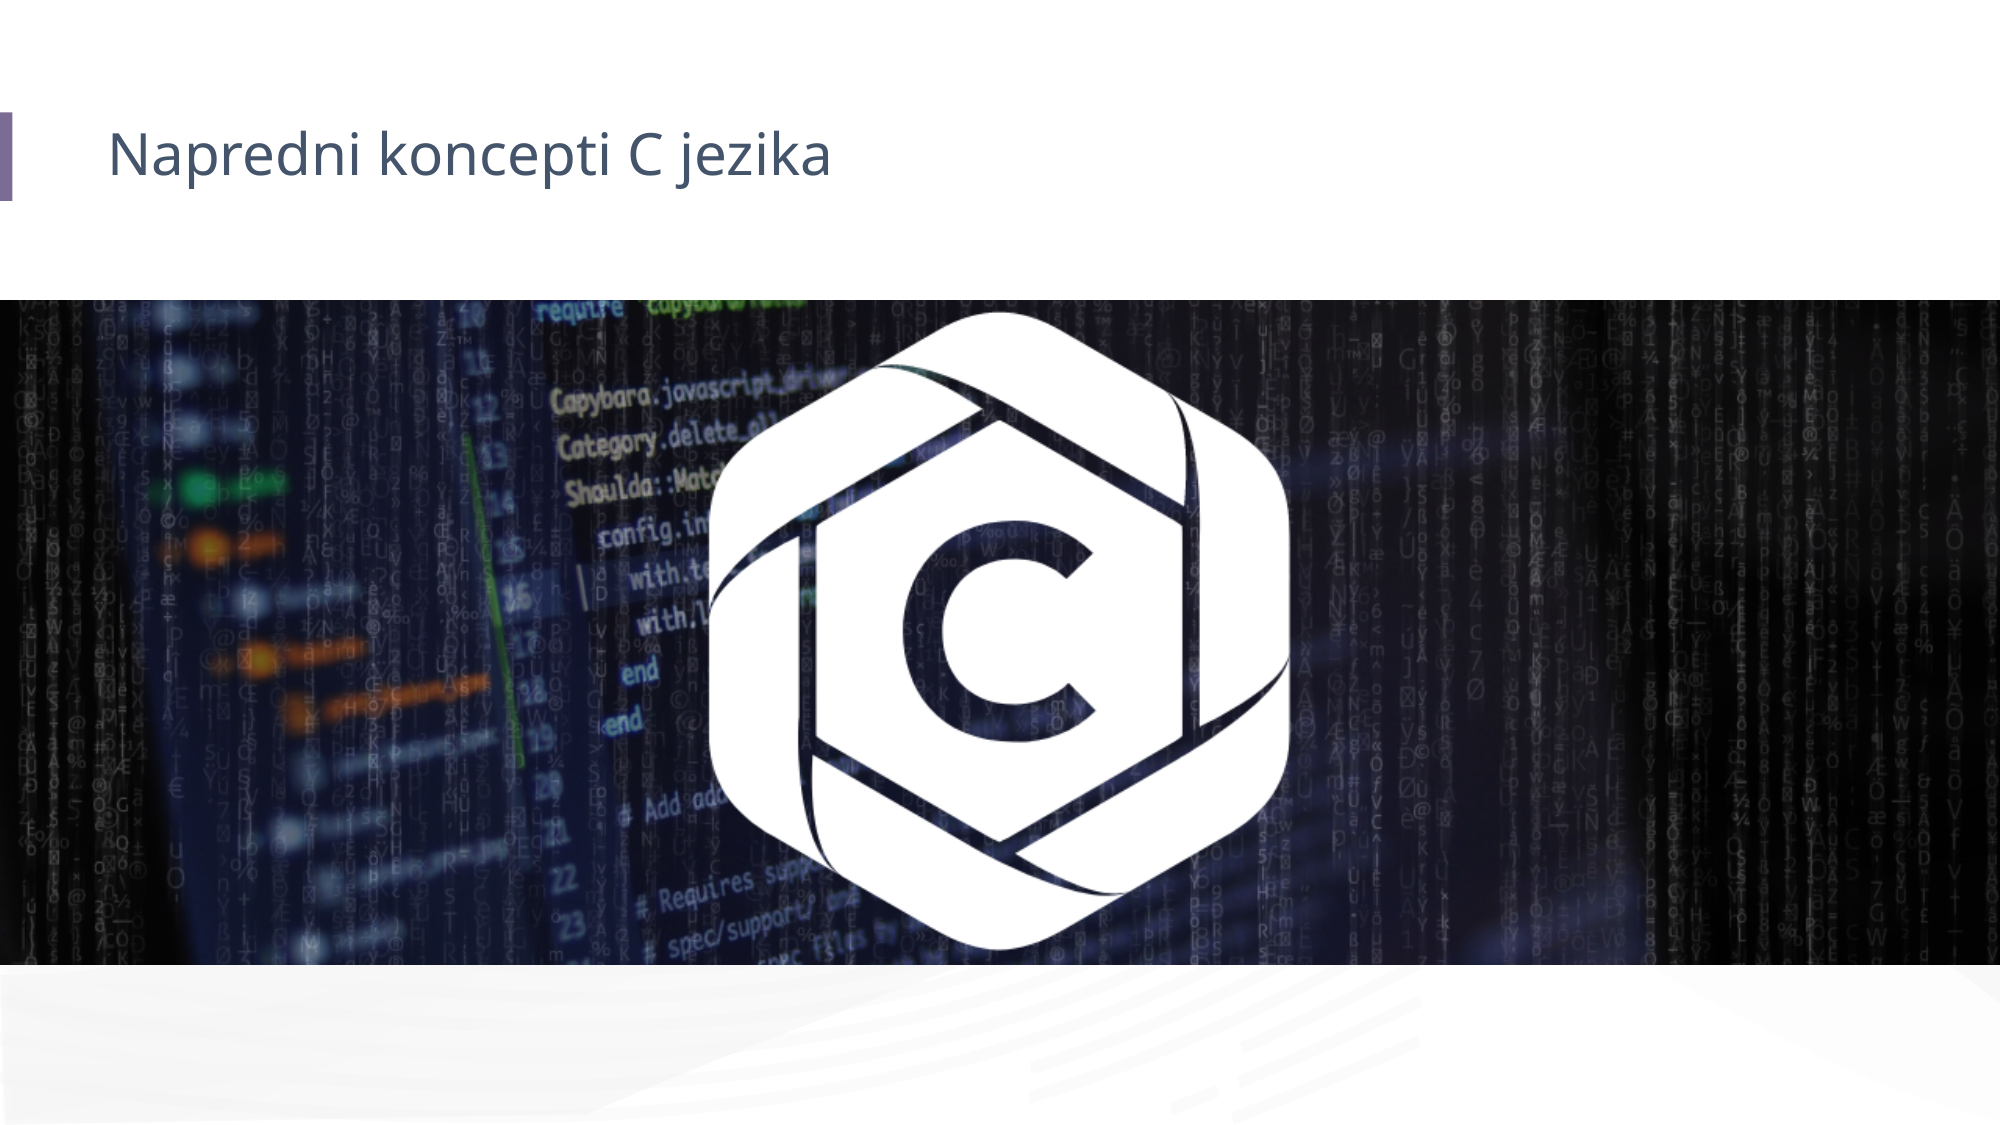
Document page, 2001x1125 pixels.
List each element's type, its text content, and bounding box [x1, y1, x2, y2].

picture [0, 0, 2000, 1125]
title Napredni koncepti C jezika [92, 117, 1460, 197]
